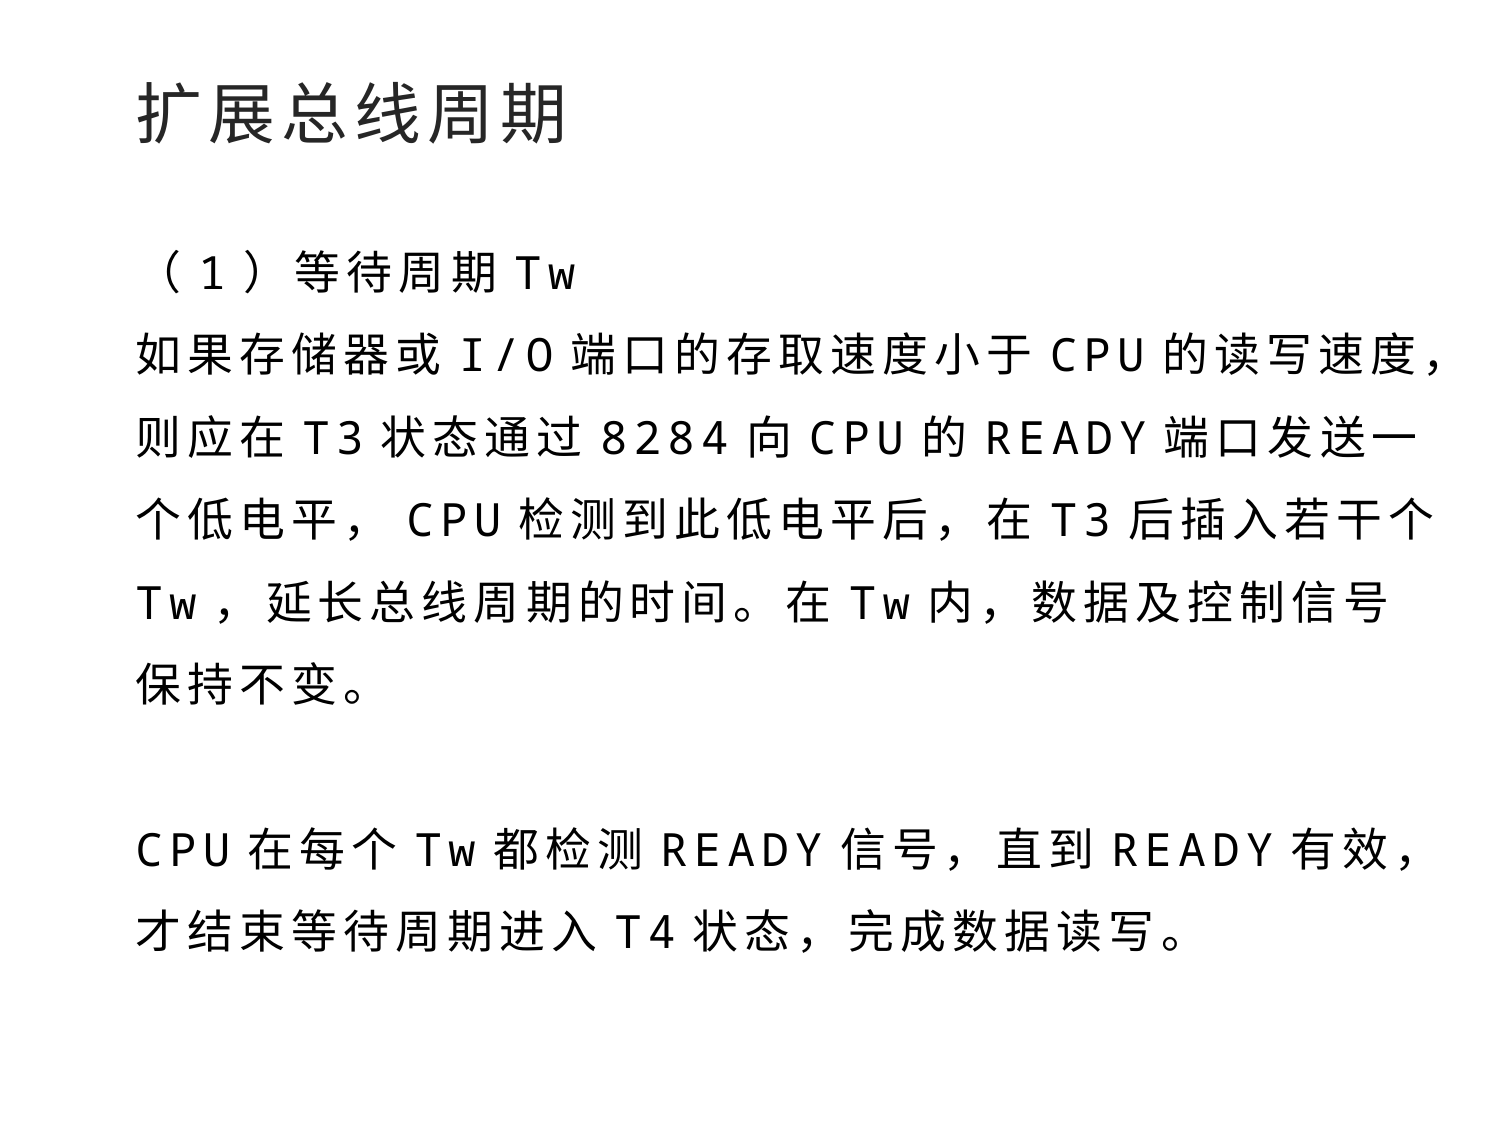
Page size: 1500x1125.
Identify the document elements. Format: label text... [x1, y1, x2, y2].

text_box （1）等待周期Tw 如果存储器或I/O端口的存取速度小于CPU的读写速度，则应在T3状态通过8284向CPU的READY端口发送一个低电平，CPU检测到此低电平后，在T3后插入若干个Tw，延长总线周期的时间。在Tw内，数据及控制信号保持不变。 CPU在每个Tw都检测READY信号，直到READY有效，才结束等待周期进入T4状态，完成数据读写。 [120, 208, 1452, 966]
text_box 扩展总线周期 [120, 64, 1409, 160]
